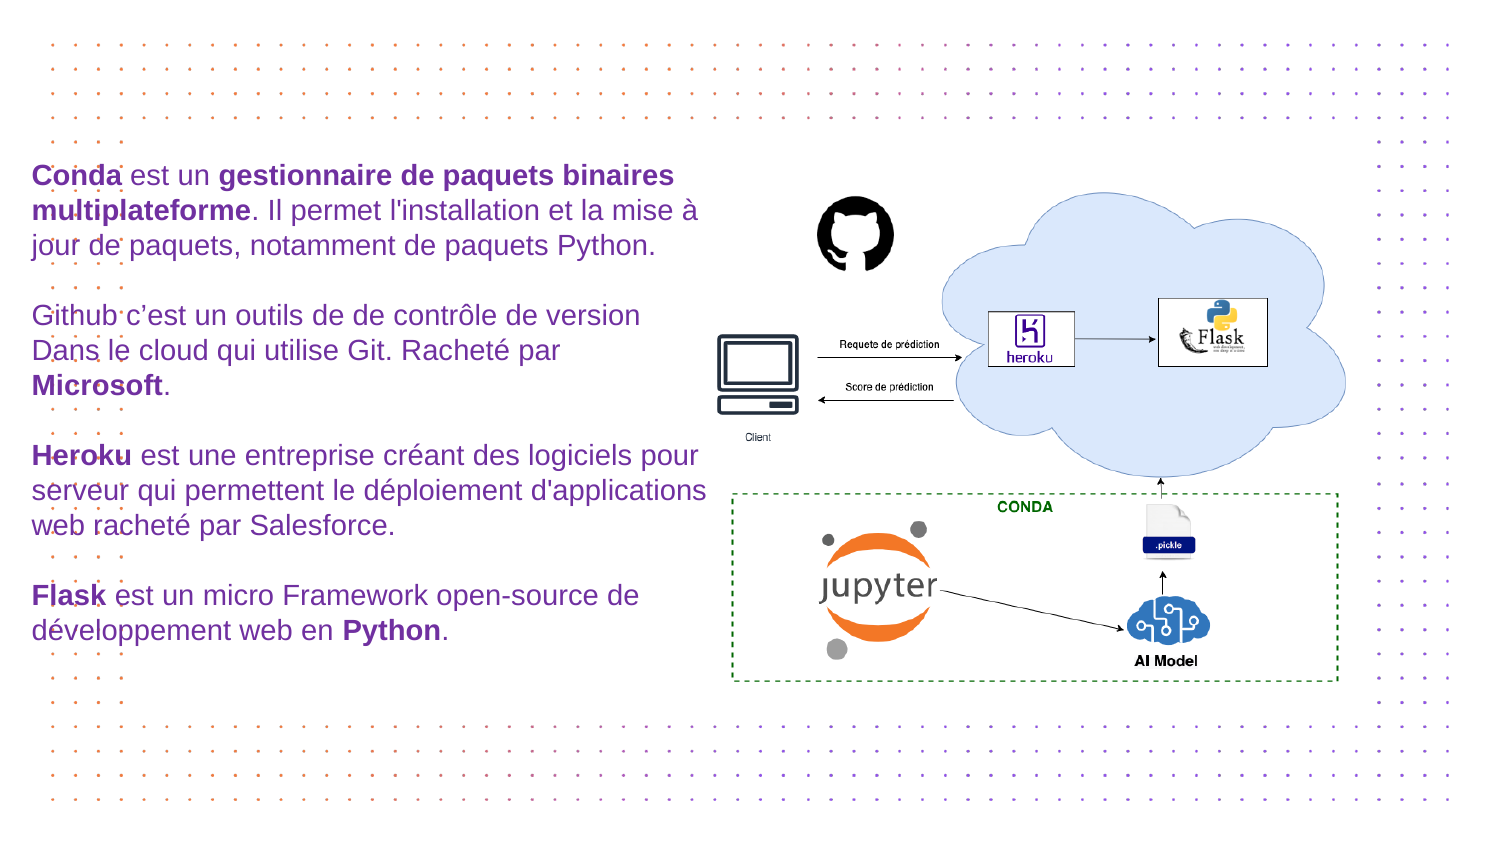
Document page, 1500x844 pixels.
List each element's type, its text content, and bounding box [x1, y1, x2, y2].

picture [51, 43, 1449, 801]
picture [706, 161, 1363, 683]
text_box Conda est un gestionnaire de paquets binaires multiplateforme. Il permet l'installation et la mise à jour de paquets, notamment de paquets Python. Github c’est un outils de de contrôle de version Dans le cloud qui utilise Git. Racheté par Microsoft. Heroku est une entreprise créant des logiciels pour serveur qui permettent le déploiement d'applications web racheté par Salesforce. Flask est un micro Framework open-source de développement web en Python. [16, 149, 767, 689]
